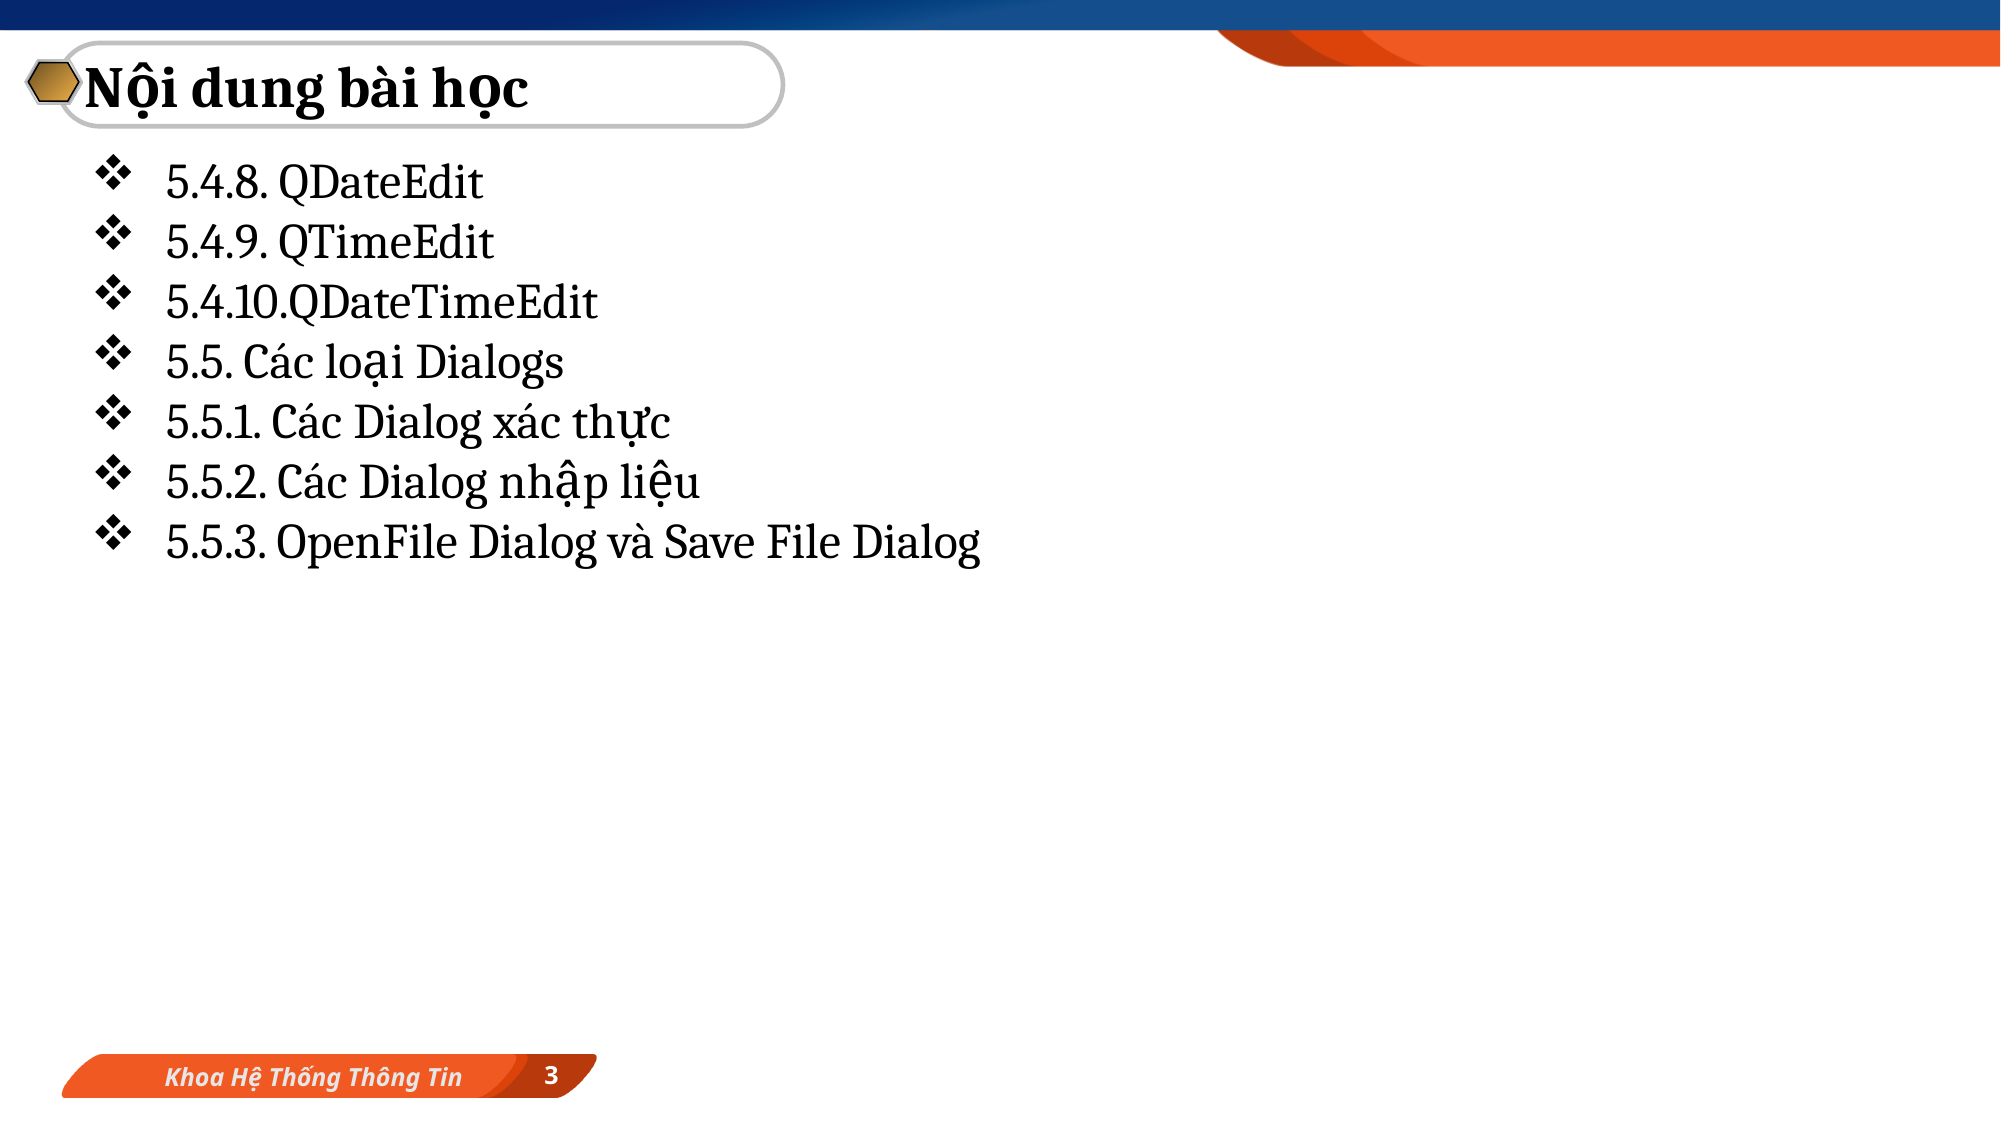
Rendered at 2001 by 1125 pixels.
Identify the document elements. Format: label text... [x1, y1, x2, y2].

text_box 5.4.8. QDateEdit 5.4.9. QTimeEdit 5.4.10.QDateTimeEdit 5.5. Các loại Dialogs 5.5.1. Các Dialog xác thực 5.5.2. Các Dialog nhập liệu 5.5.3. OpenFile Dialog và Save File Dialog [76, 140, 1937, 576]
picture [34, 1017, 624, 1125]
footer Khoa Hệ Thống Thông Tin [119, 1054, 508, 1098]
slide_number 3 [508, 1046, 574, 1106]
picture [0, 0, 2001, 71]
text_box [24, 42, 784, 127]
